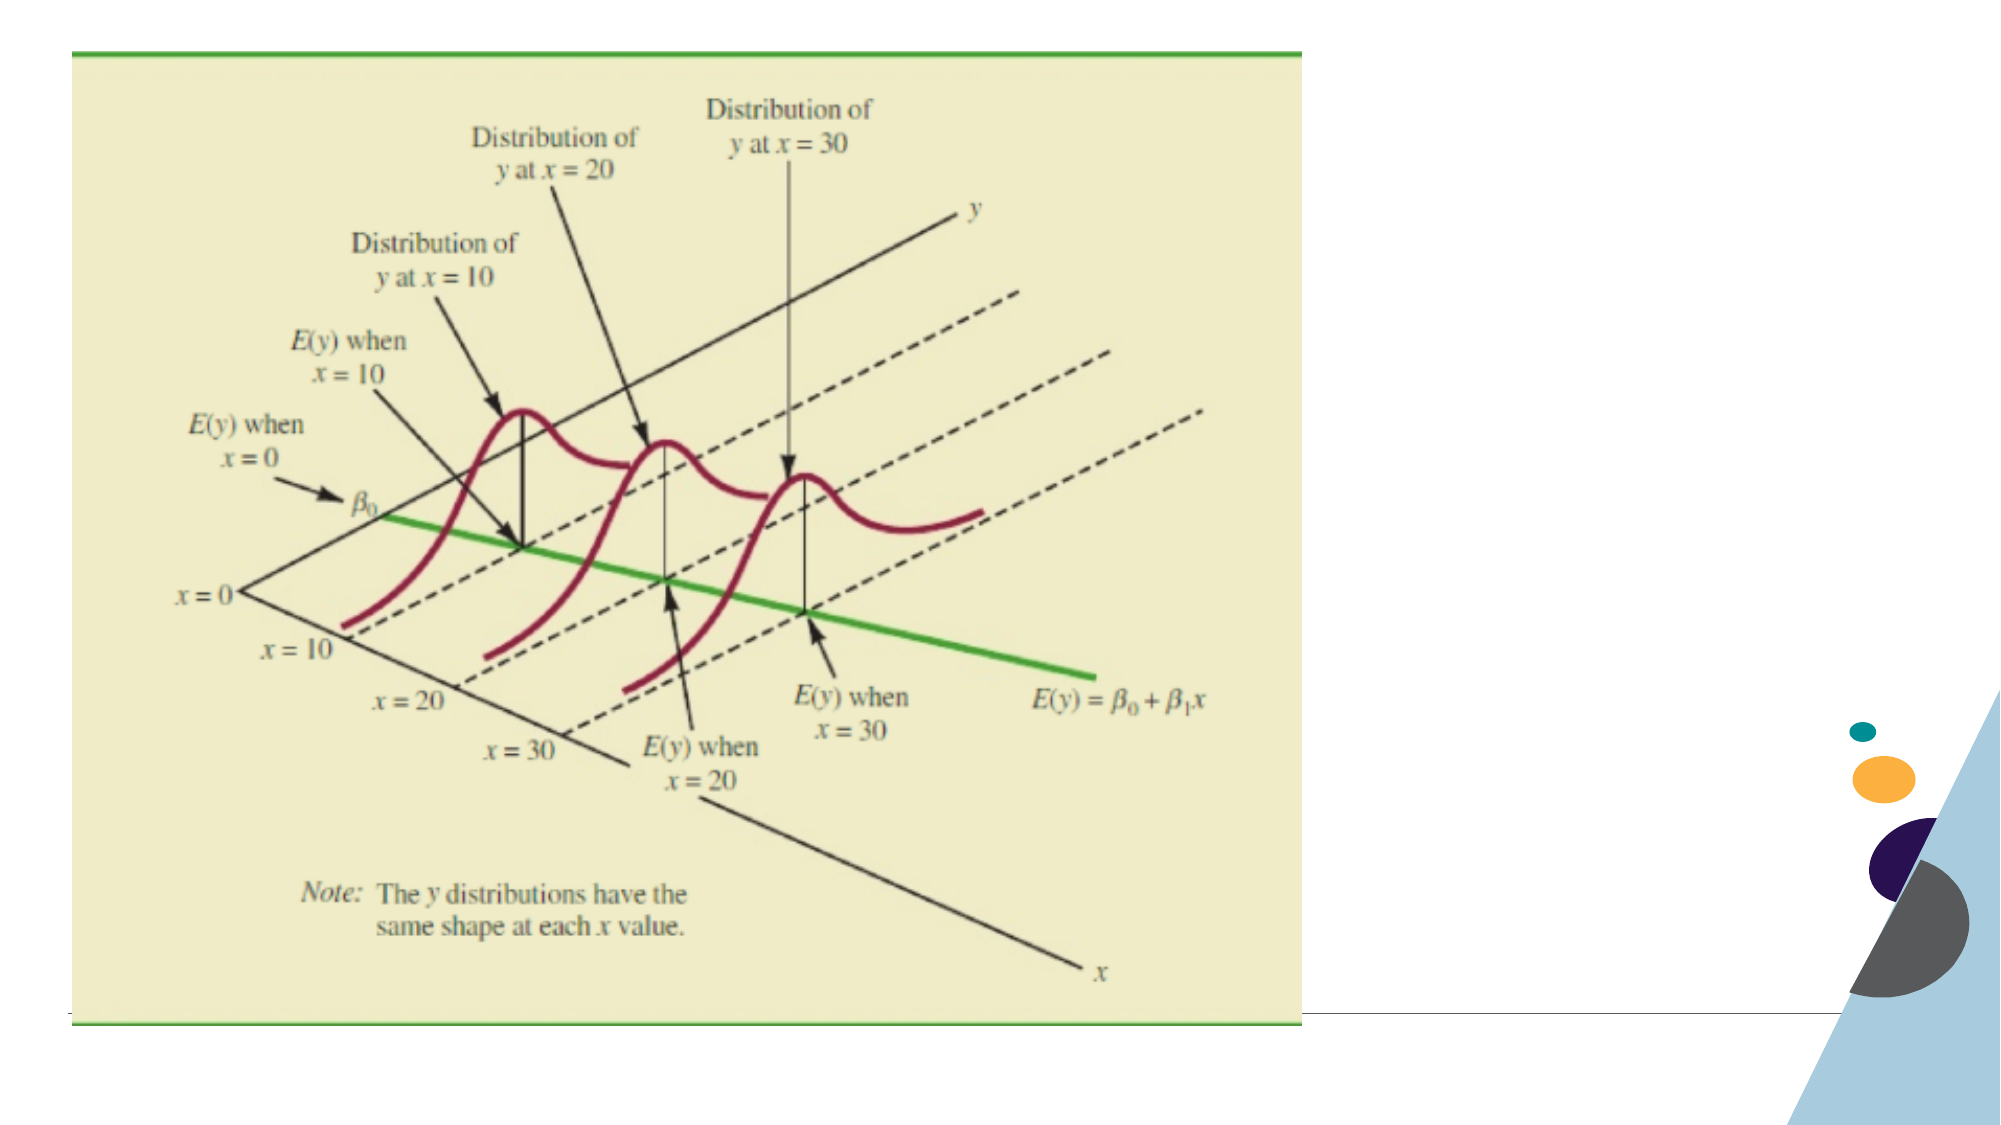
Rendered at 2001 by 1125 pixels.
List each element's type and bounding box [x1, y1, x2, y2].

picture [72, 51, 1303, 1026]
